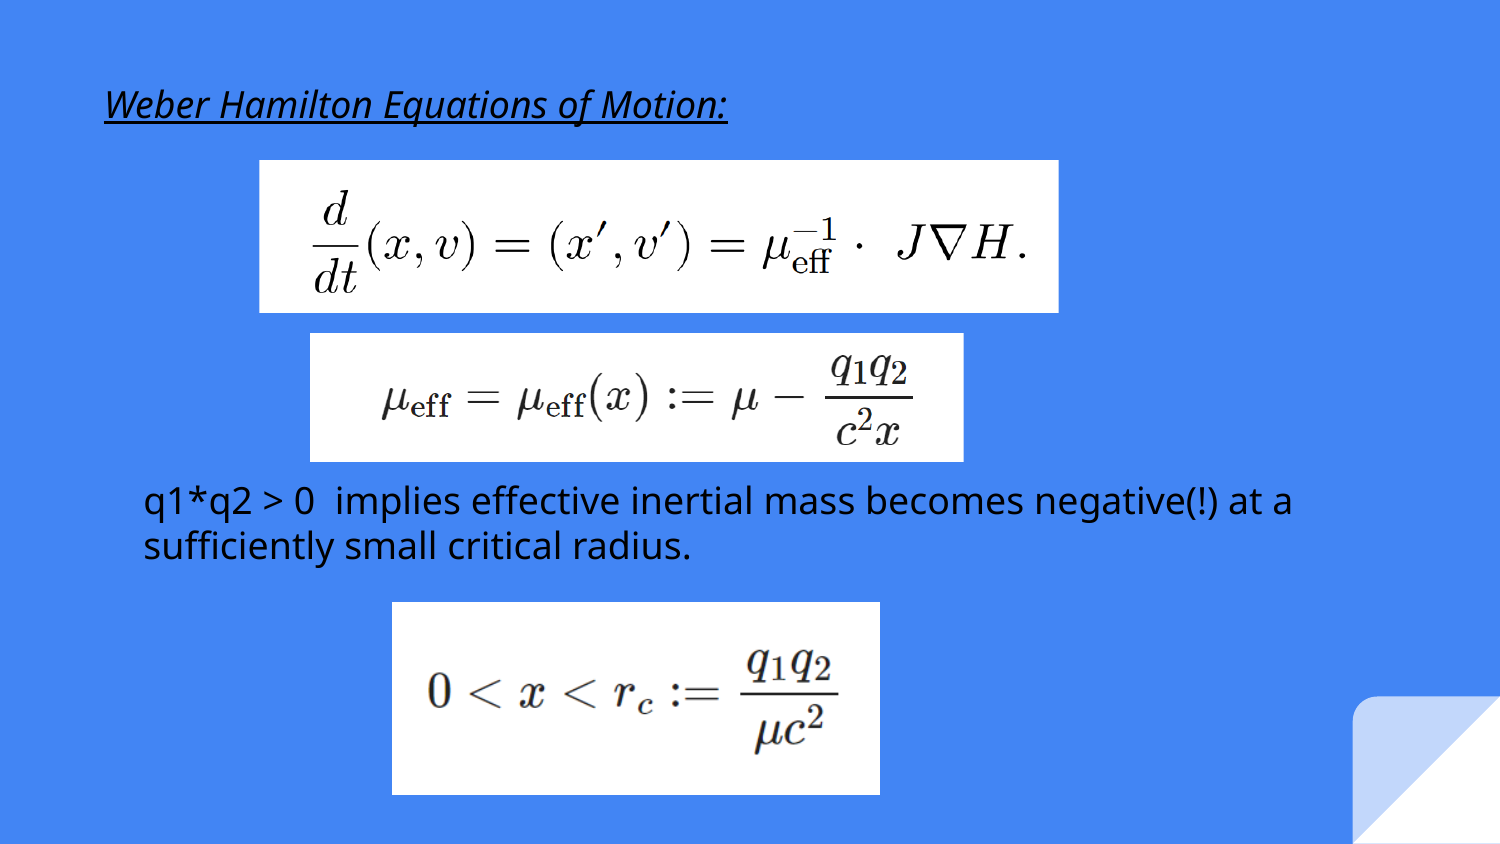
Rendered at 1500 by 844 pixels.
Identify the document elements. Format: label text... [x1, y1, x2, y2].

picture [392, 602, 880, 795]
picture [309, 333, 964, 463]
picture [259, 147, 1059, 313]
text_box q1*q2 > 0 implies effective inertial mass becomes negative(!) at a sufficiently small critical radius. [128, 461, 1340, 591]
text_box Weber Hamilton Equations of Motion: [89, 65, 1379, 141]
